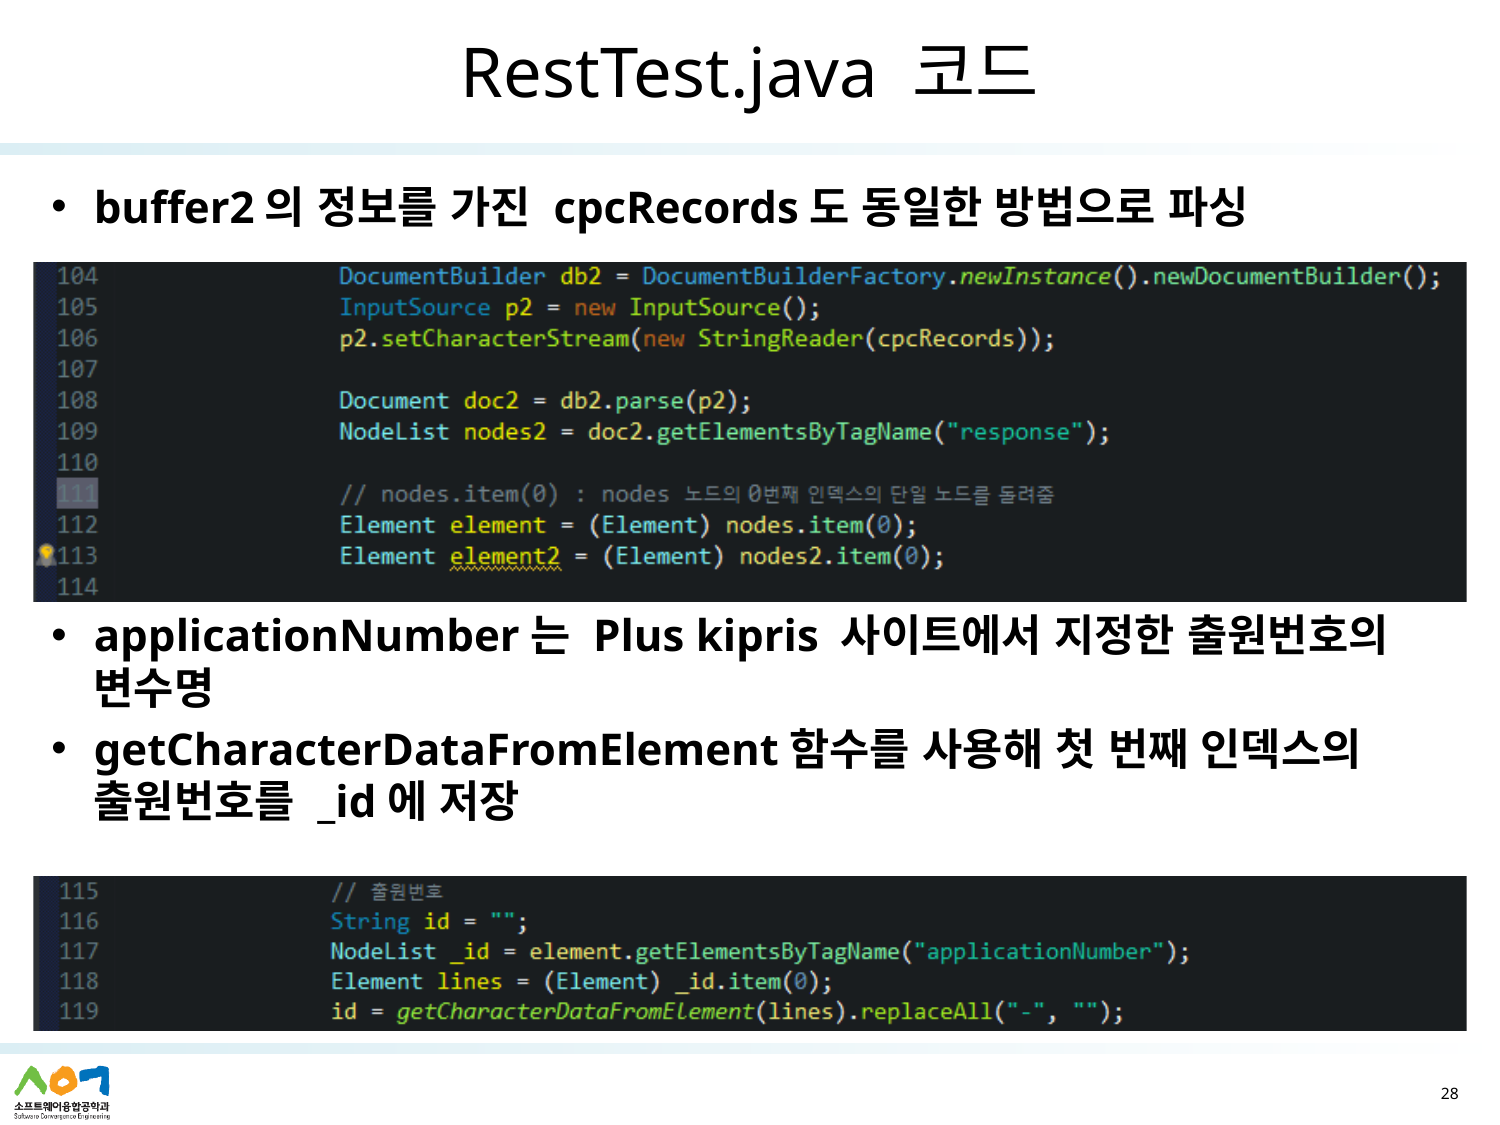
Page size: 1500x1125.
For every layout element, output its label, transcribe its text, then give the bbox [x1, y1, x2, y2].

picture [33, 262, 1467, 603]
title RestTest.java 코드 [36, 13, 1464, 127]
list buffer2의 정보를 가진 cpcRecords도 동일한 방법으로 파싱 applicationNumber는 Plus kipris 사이트에서 지정한 출원번호의 변수명 getCharacterDataFromElement함수를 사용해 첫 번째 인덱스의 출원번호를 _id에 저장 [36, 171, 1464, 261]
picture [33, 875, 1467, 1031]
list buffer2의 정보를 가진 cpcRecords도 동일한 방법으로 파싱 applicationNumber는 Plus kipris 사이트에서 지정한 출원번호의 변수명 getCharacterDataFromElement함수를 사용해 첫 번째 인덱스의 출원번호를 _id에 저장 [36, 610, 1464, 874]
picture [10, 1062, 113, 1122]
